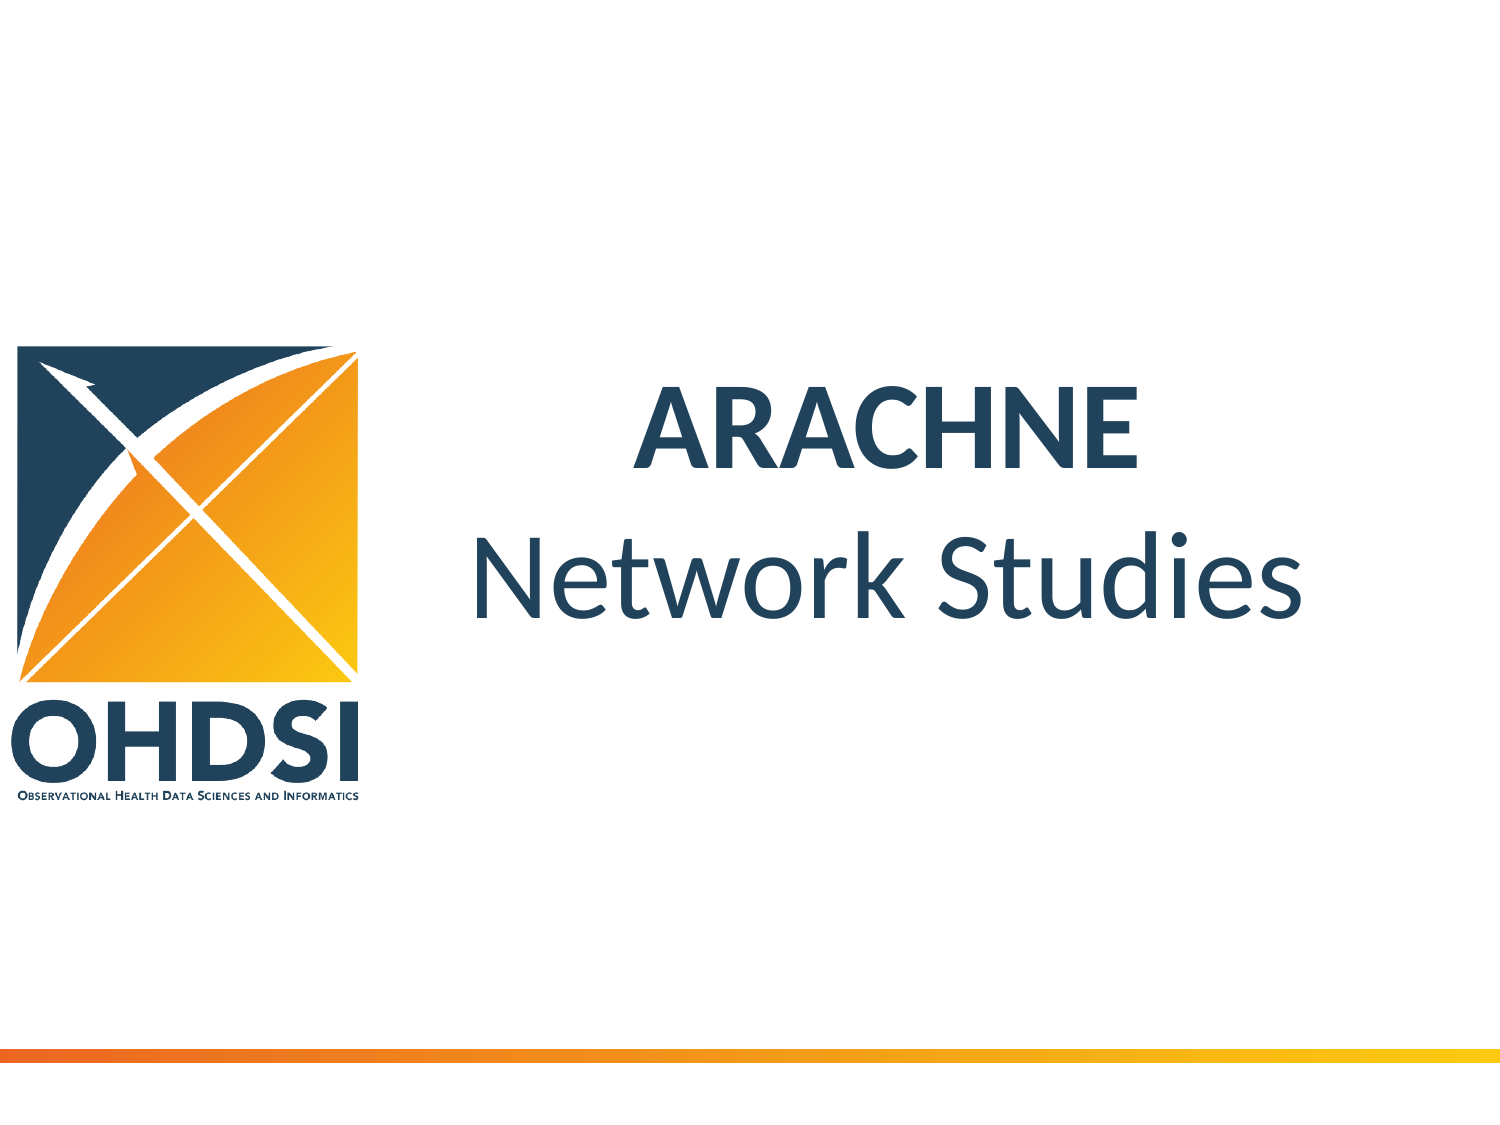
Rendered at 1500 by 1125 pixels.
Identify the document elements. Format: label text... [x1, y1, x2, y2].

picture [0, 307, 403, 838]
title ARACHNE Network Studies [387, 349, 1388, 638]
